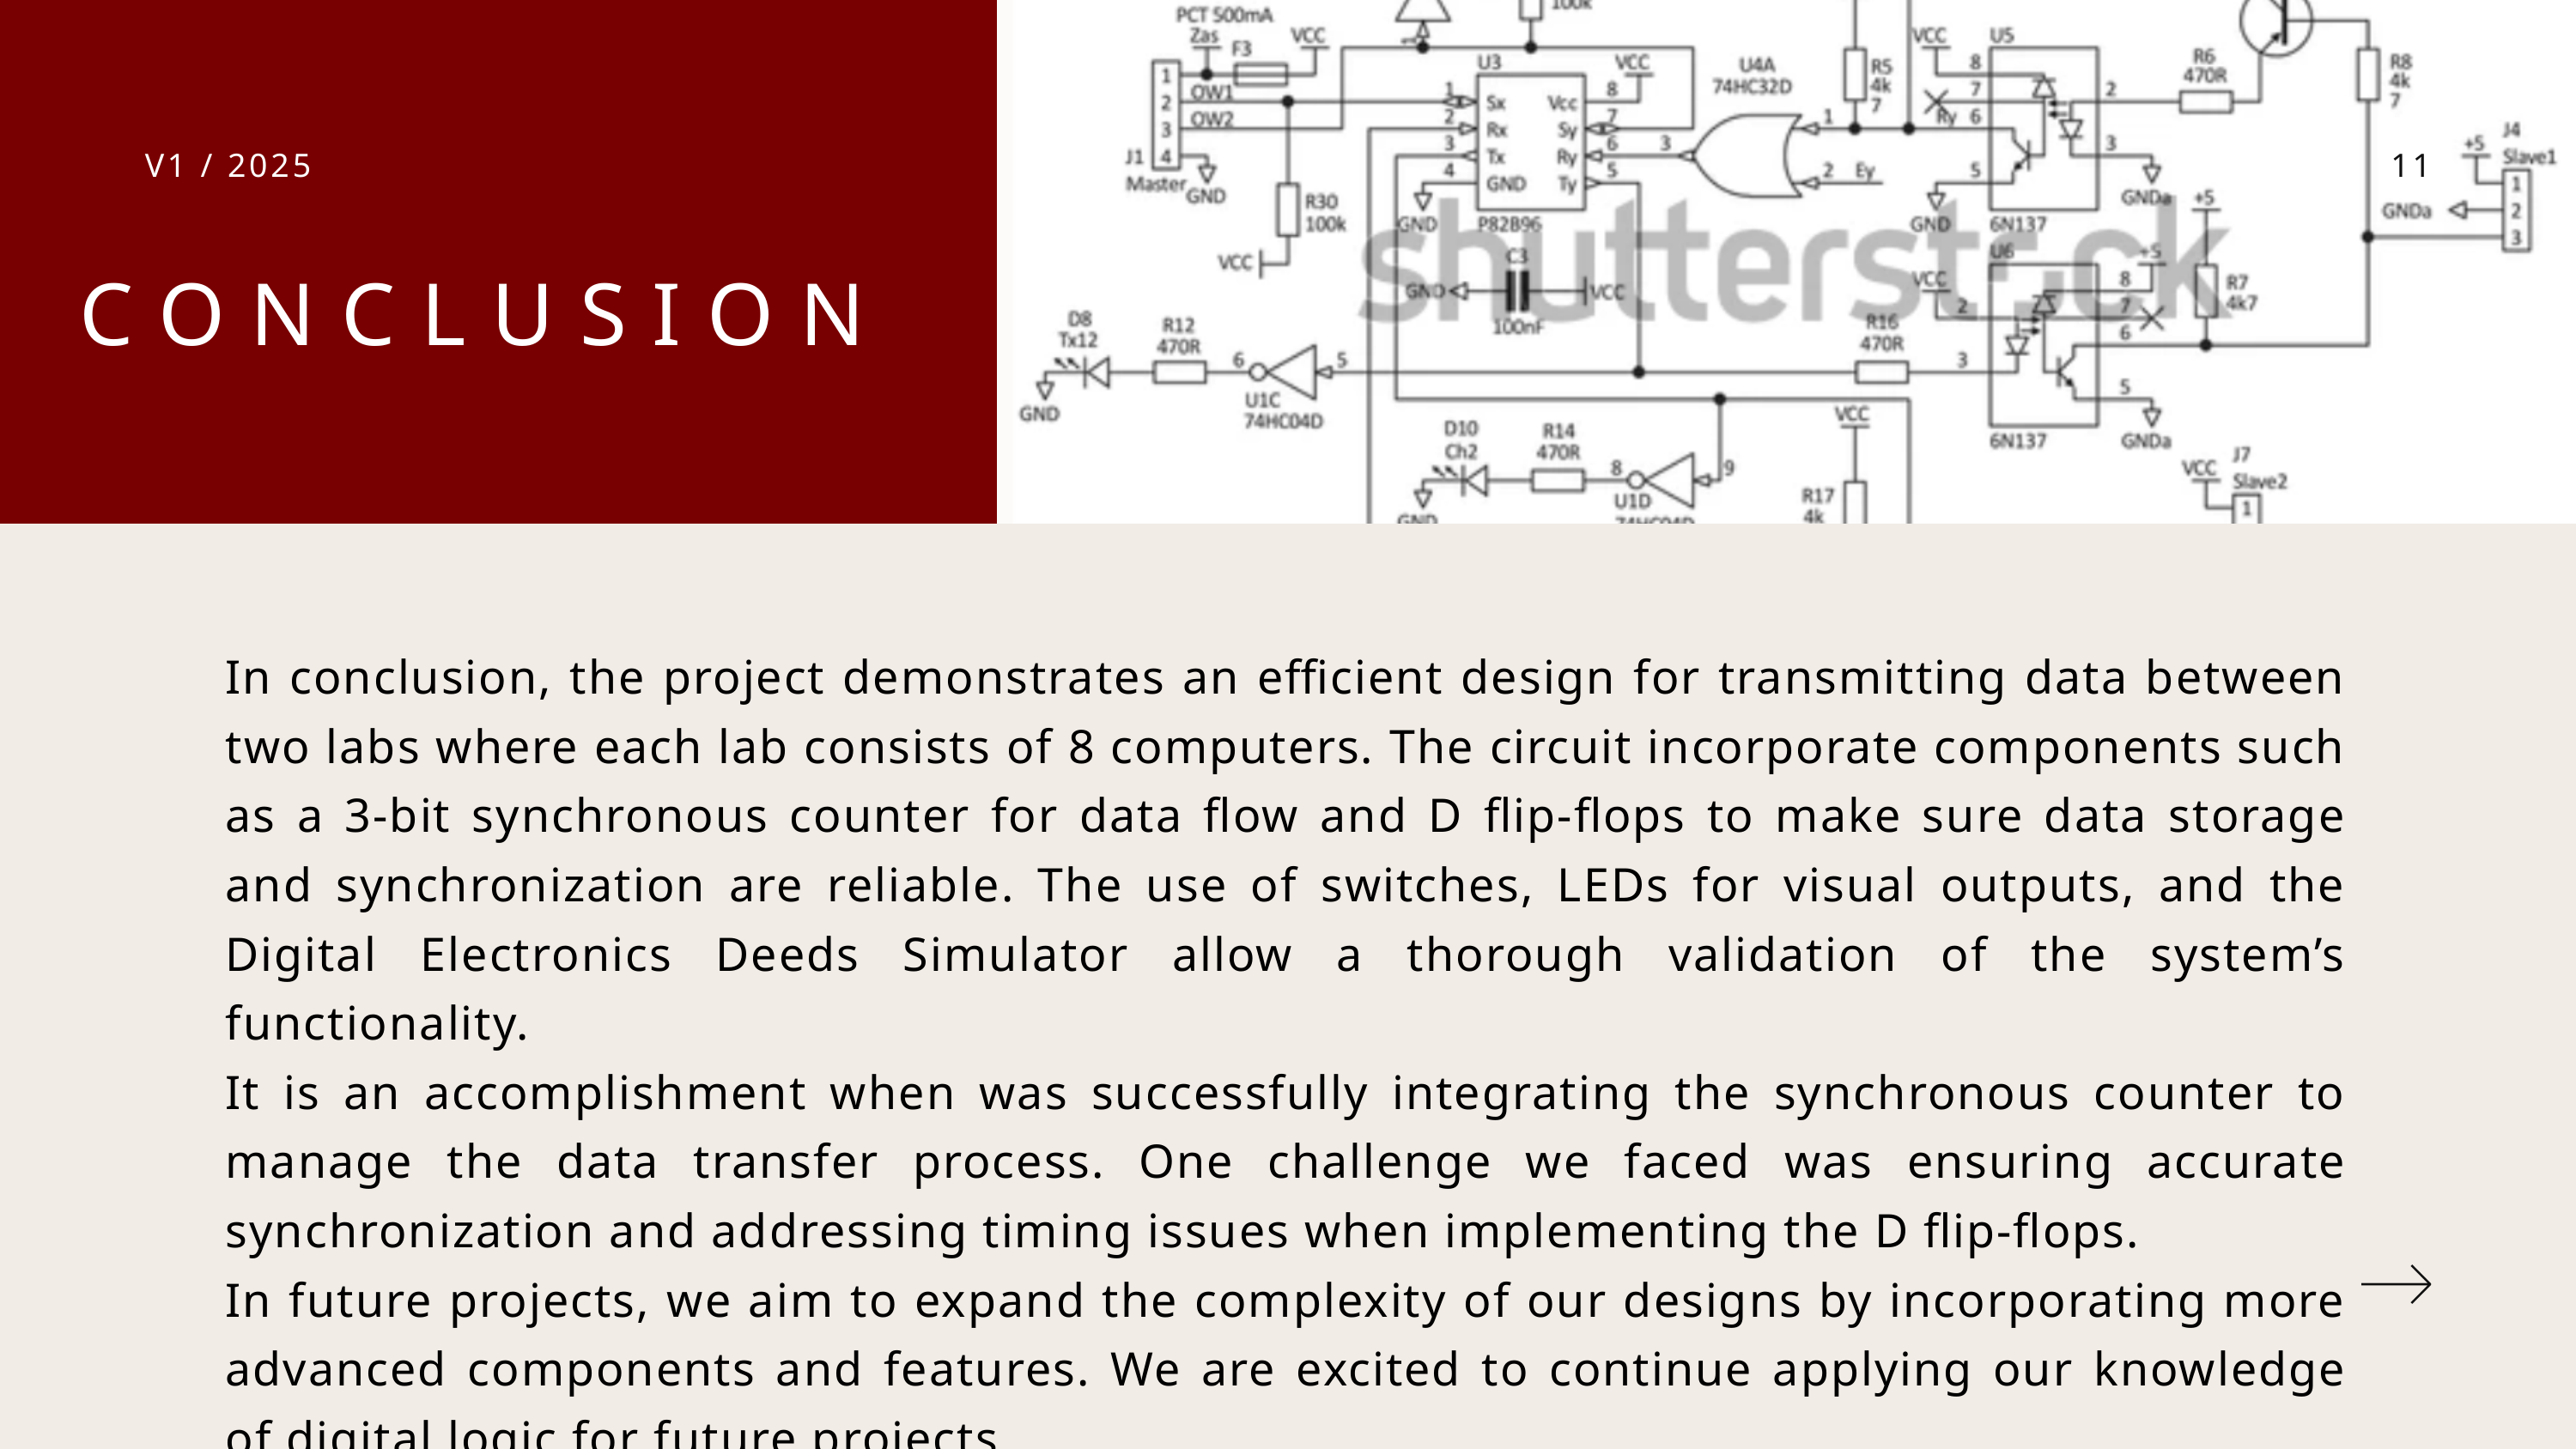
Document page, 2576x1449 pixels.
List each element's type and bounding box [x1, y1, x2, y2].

text_box [0, 523, 2576, 1449]
text_box [0, 0, 998, 524]
text_box [1012, 0, 2576, 520]
